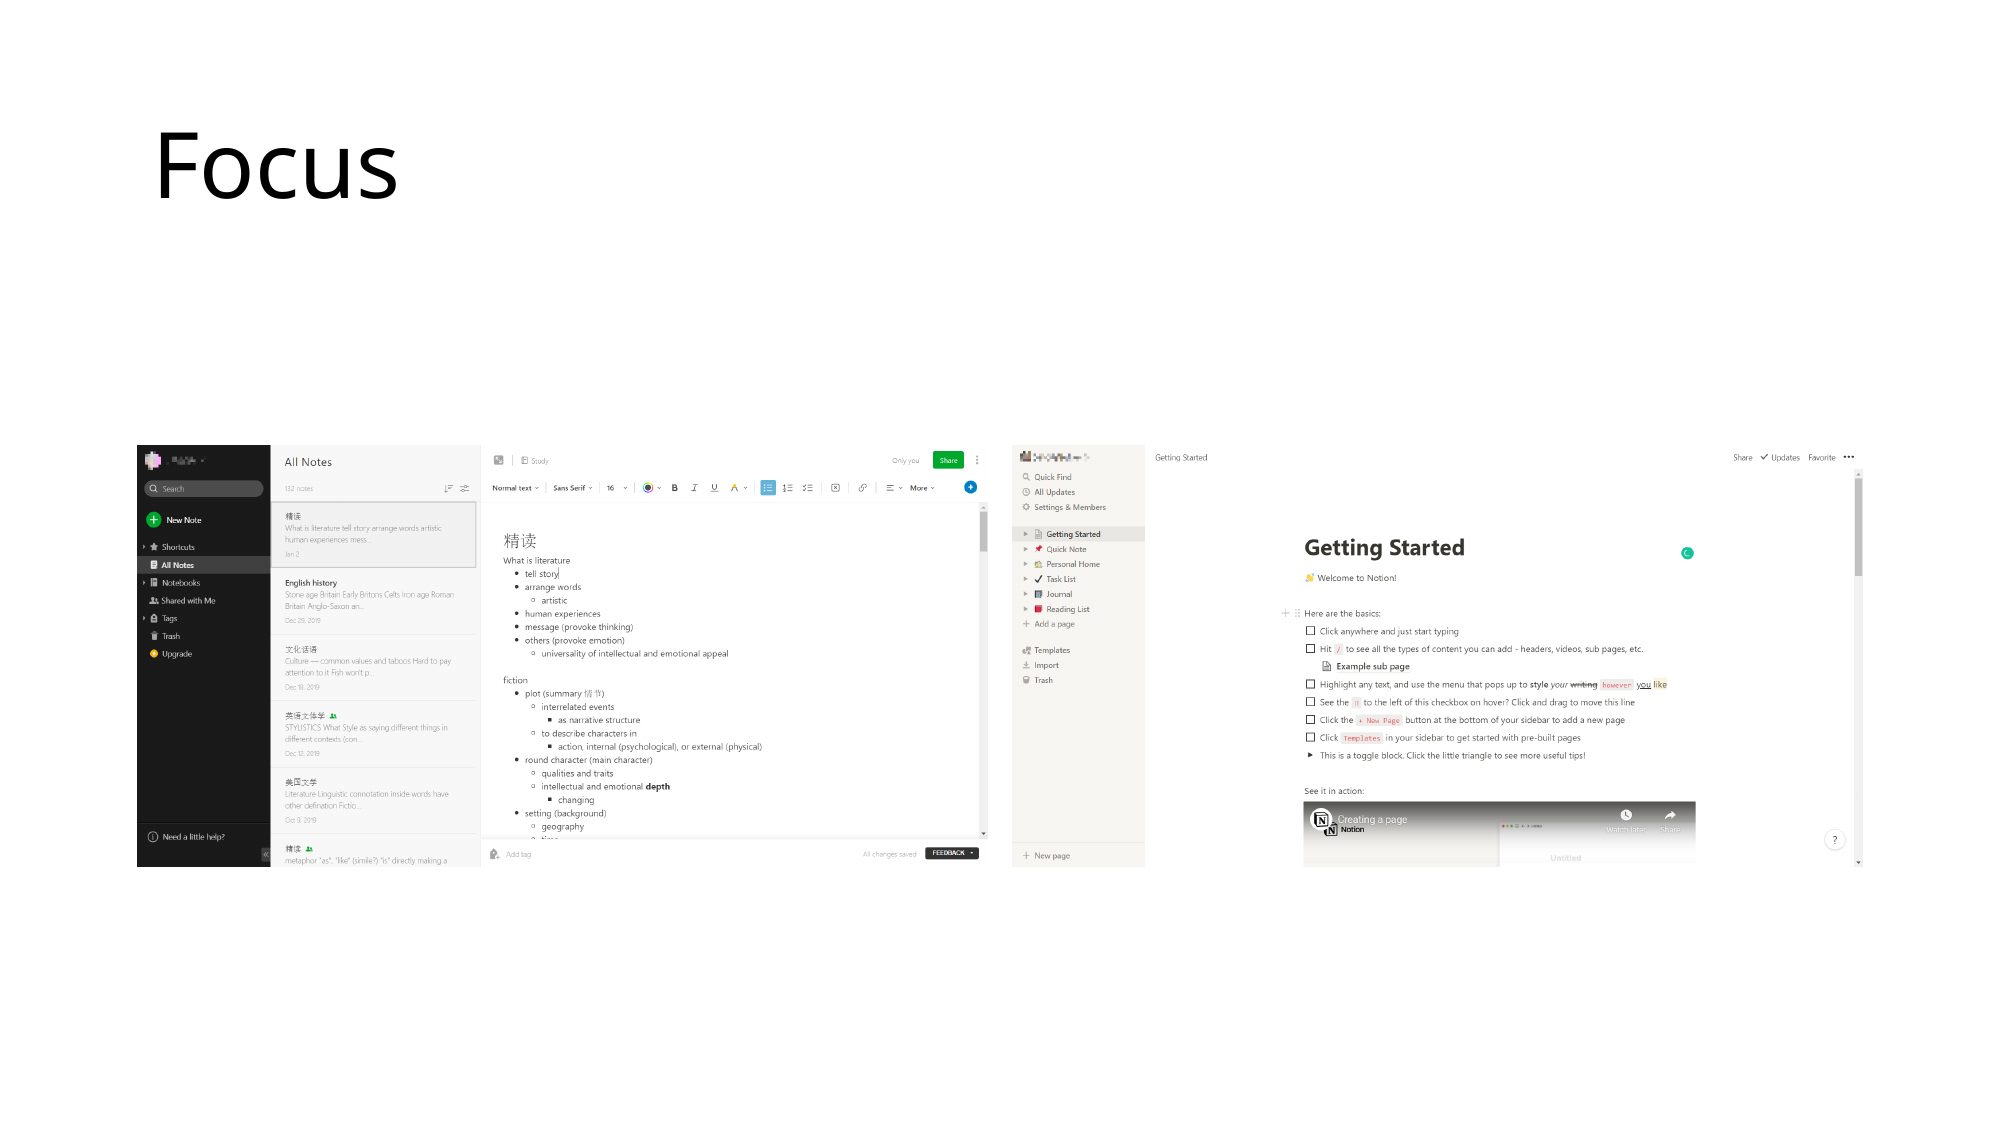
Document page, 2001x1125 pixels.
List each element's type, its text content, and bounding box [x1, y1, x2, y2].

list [1012, 445, 1863, 867]
title Focus [137, 59, 1863, 278]
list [137, 445, 988, 868]
